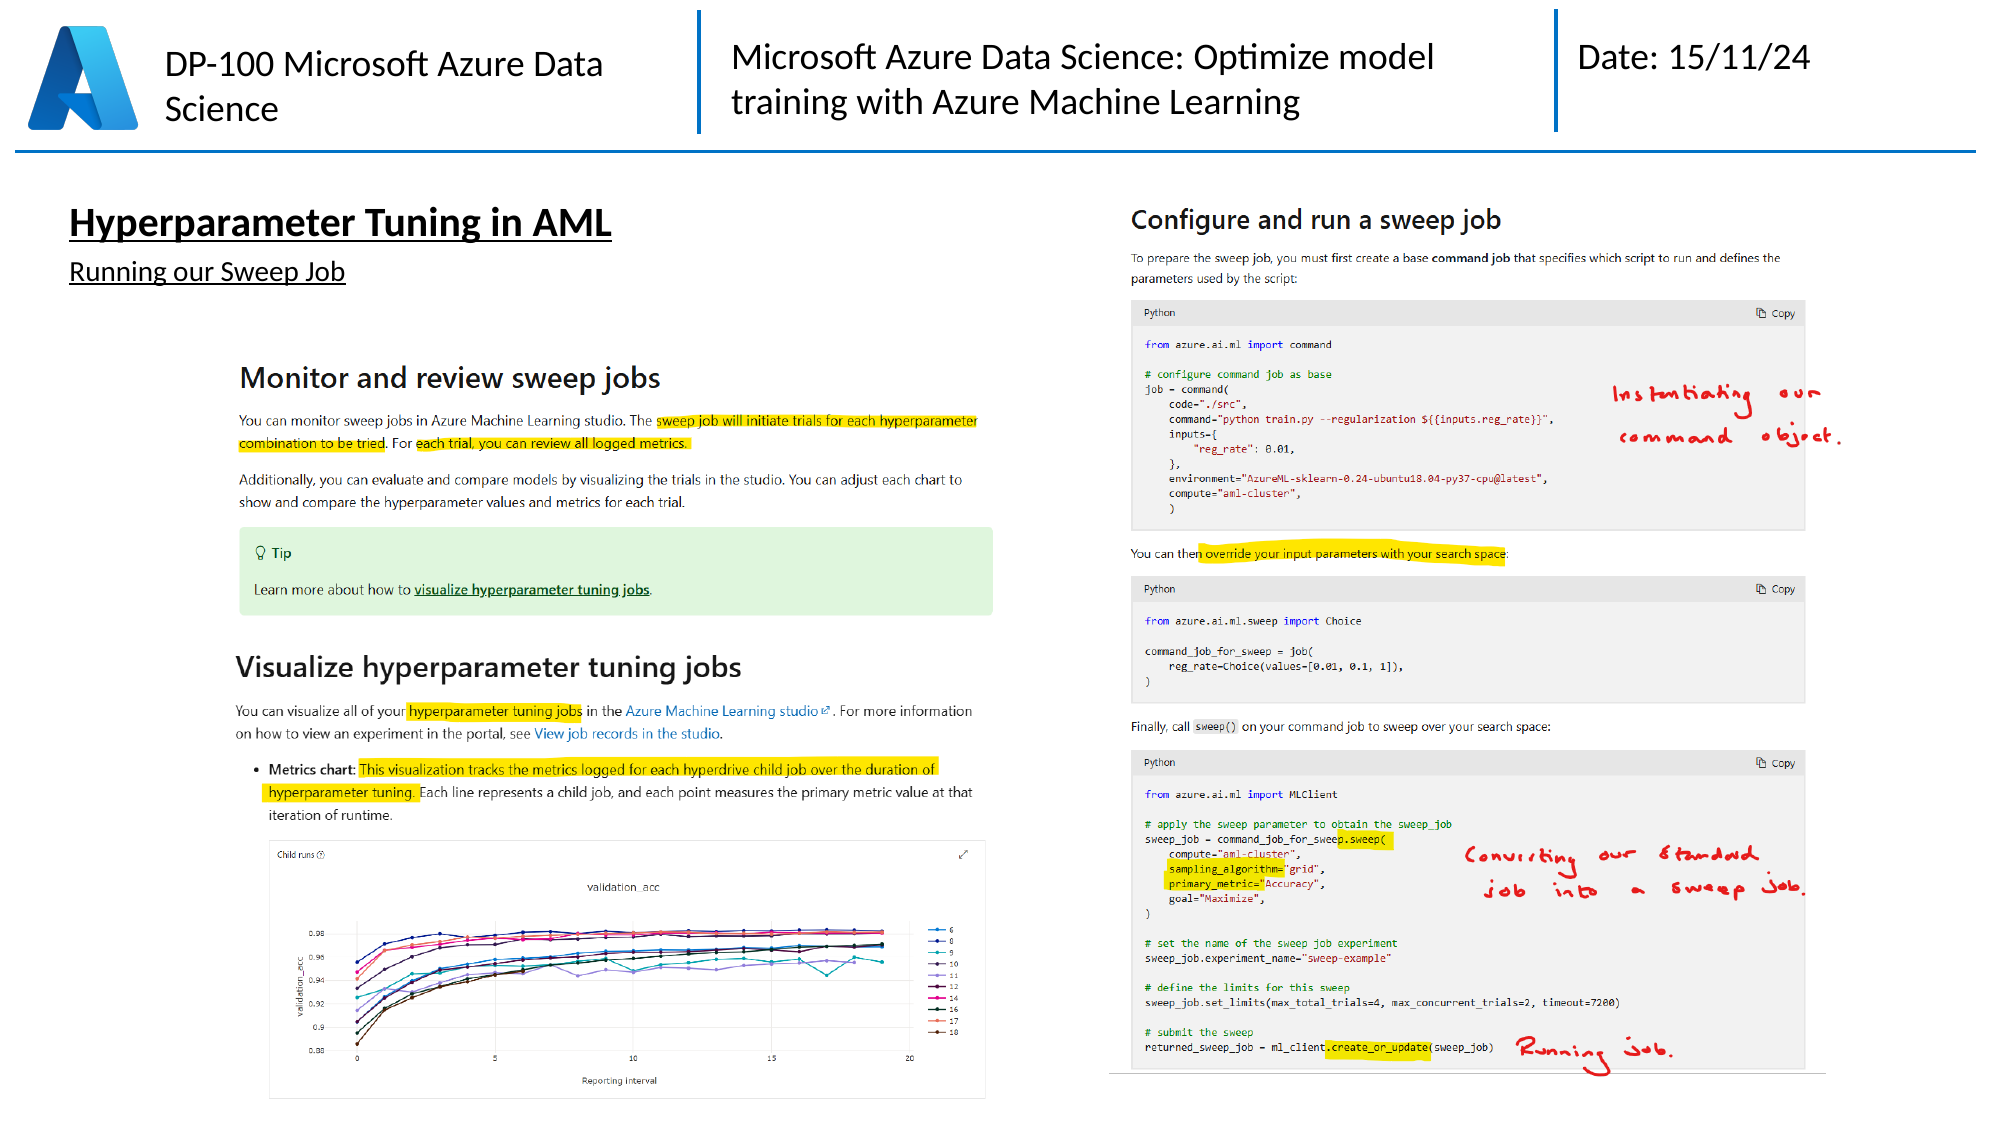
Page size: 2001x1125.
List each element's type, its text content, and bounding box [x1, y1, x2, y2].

picture [23, 18, 143, 138]
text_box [15, 8, 1977, 152]
picture [223, 637, 996, 1101]
picture [215, 344, 1016, 626]
picture [1109, 197, 1841, 1077]
text_box Hyperparameter Tuning in AML Running our Sweep Job [54, 177, 817, 295]
